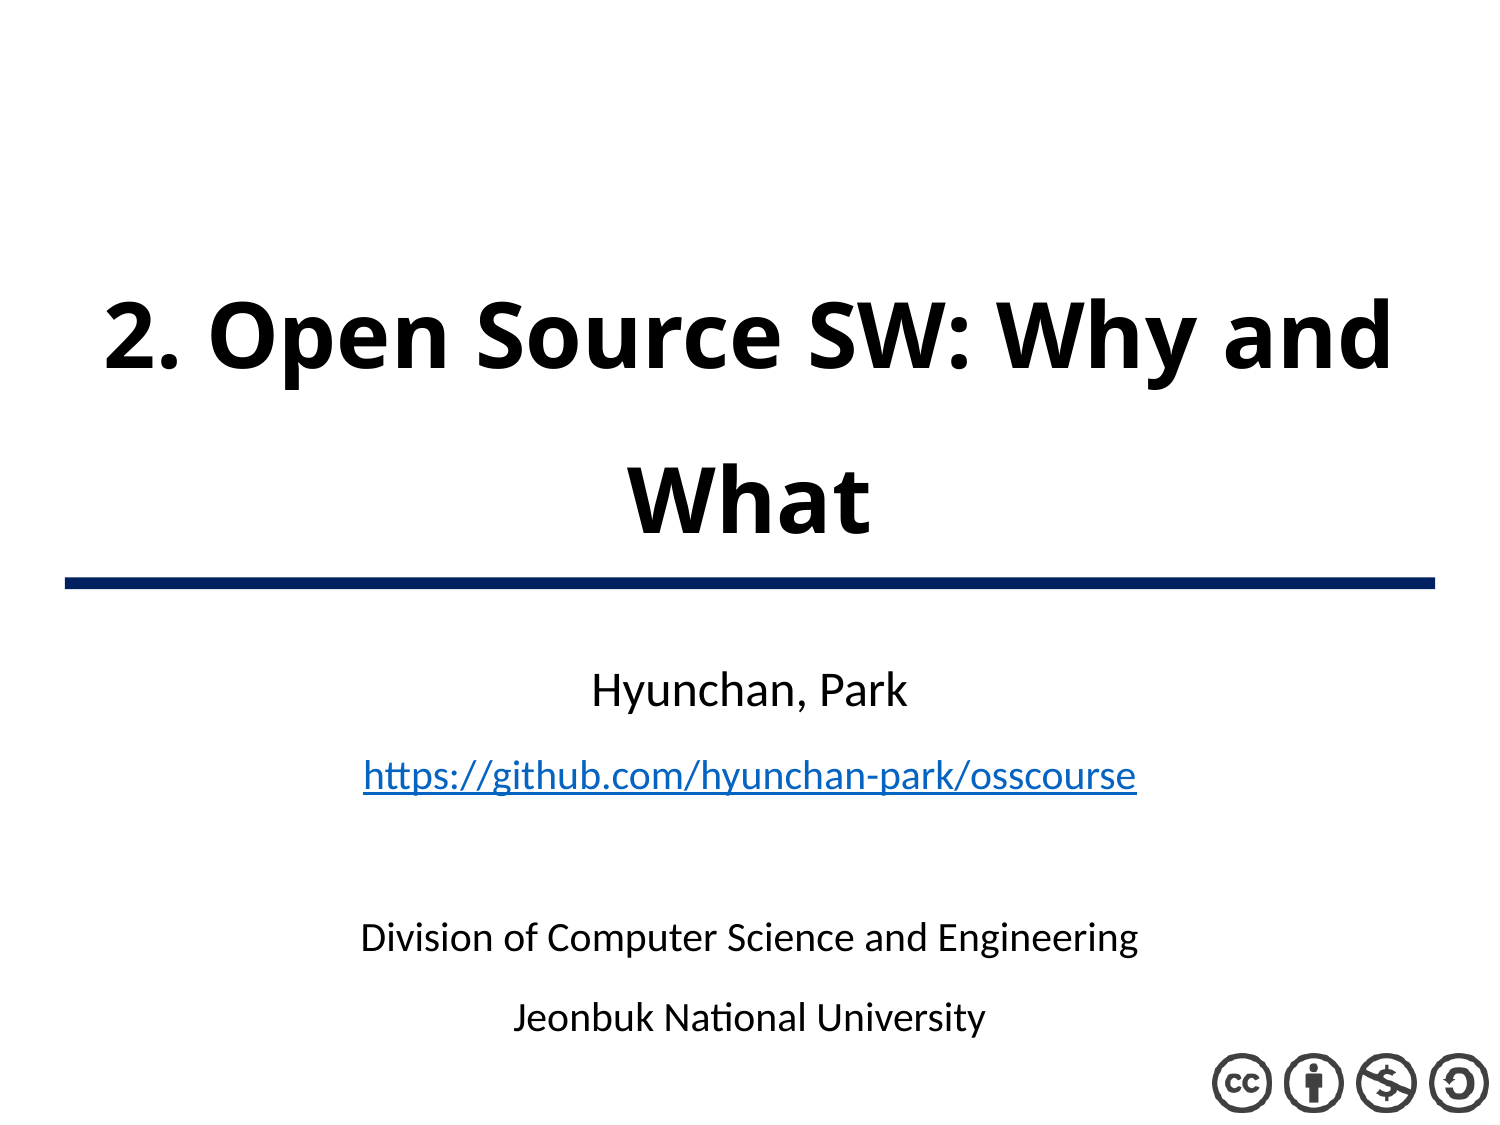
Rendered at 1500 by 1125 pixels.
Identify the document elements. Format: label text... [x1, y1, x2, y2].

picture [1196, 1042, 1500, 1125]
title 2. Open Source SW: Why and What [45, 333, 1455, 560]
subtitle Hyunchan, Park https://github.com/hyunchan-park/osscourse Division of Computer Science and Engineering Jeonbuk National University [187, 637, 1313, 1043]
